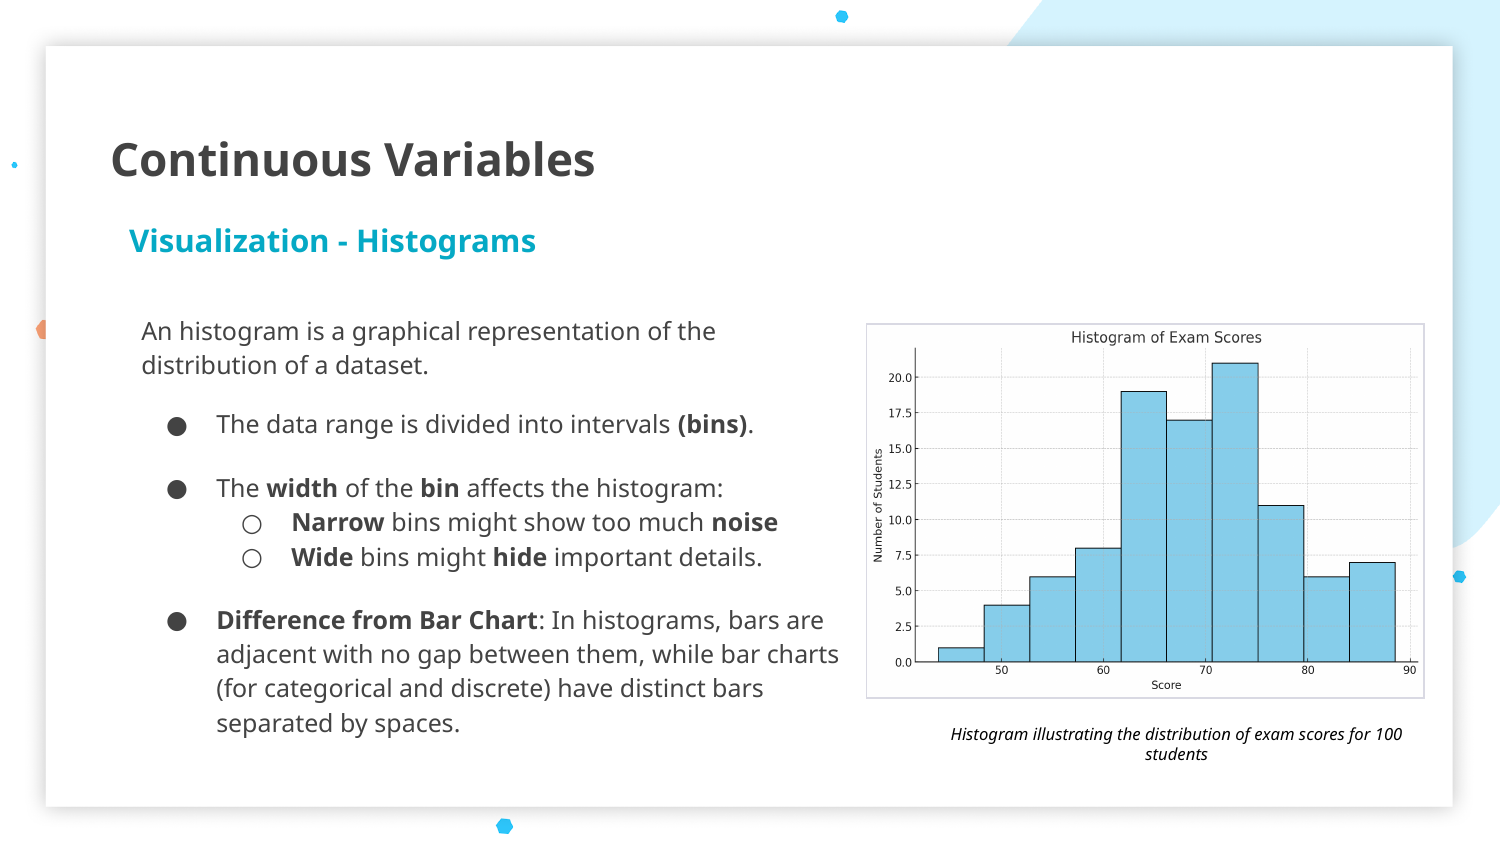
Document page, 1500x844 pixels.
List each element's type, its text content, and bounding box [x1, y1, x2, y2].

text_box Histogram illustrating the distribution of exam scores for 100 students [930, 709, 1423, 780]
text_box An histogram is a graphical representation of the distribution of a dataset. The data range is divided into intervals (bins). The width of the bin affects the histogram: Narrow bins might show too much noise Wide bins might hide important details. Difference from Bar Chart: In histograms, bars are adjacent with no gap between them, while bar charts (for categorical and discrete) have distinct bars separated by spaces. [126, 295, 861, 753]
picture [0, 0, 1500, 844]
text_box Visualization - Histograms [114, 206, 1080, 274]
text_box Continuous Variables [94, 115, 1145, 207]
